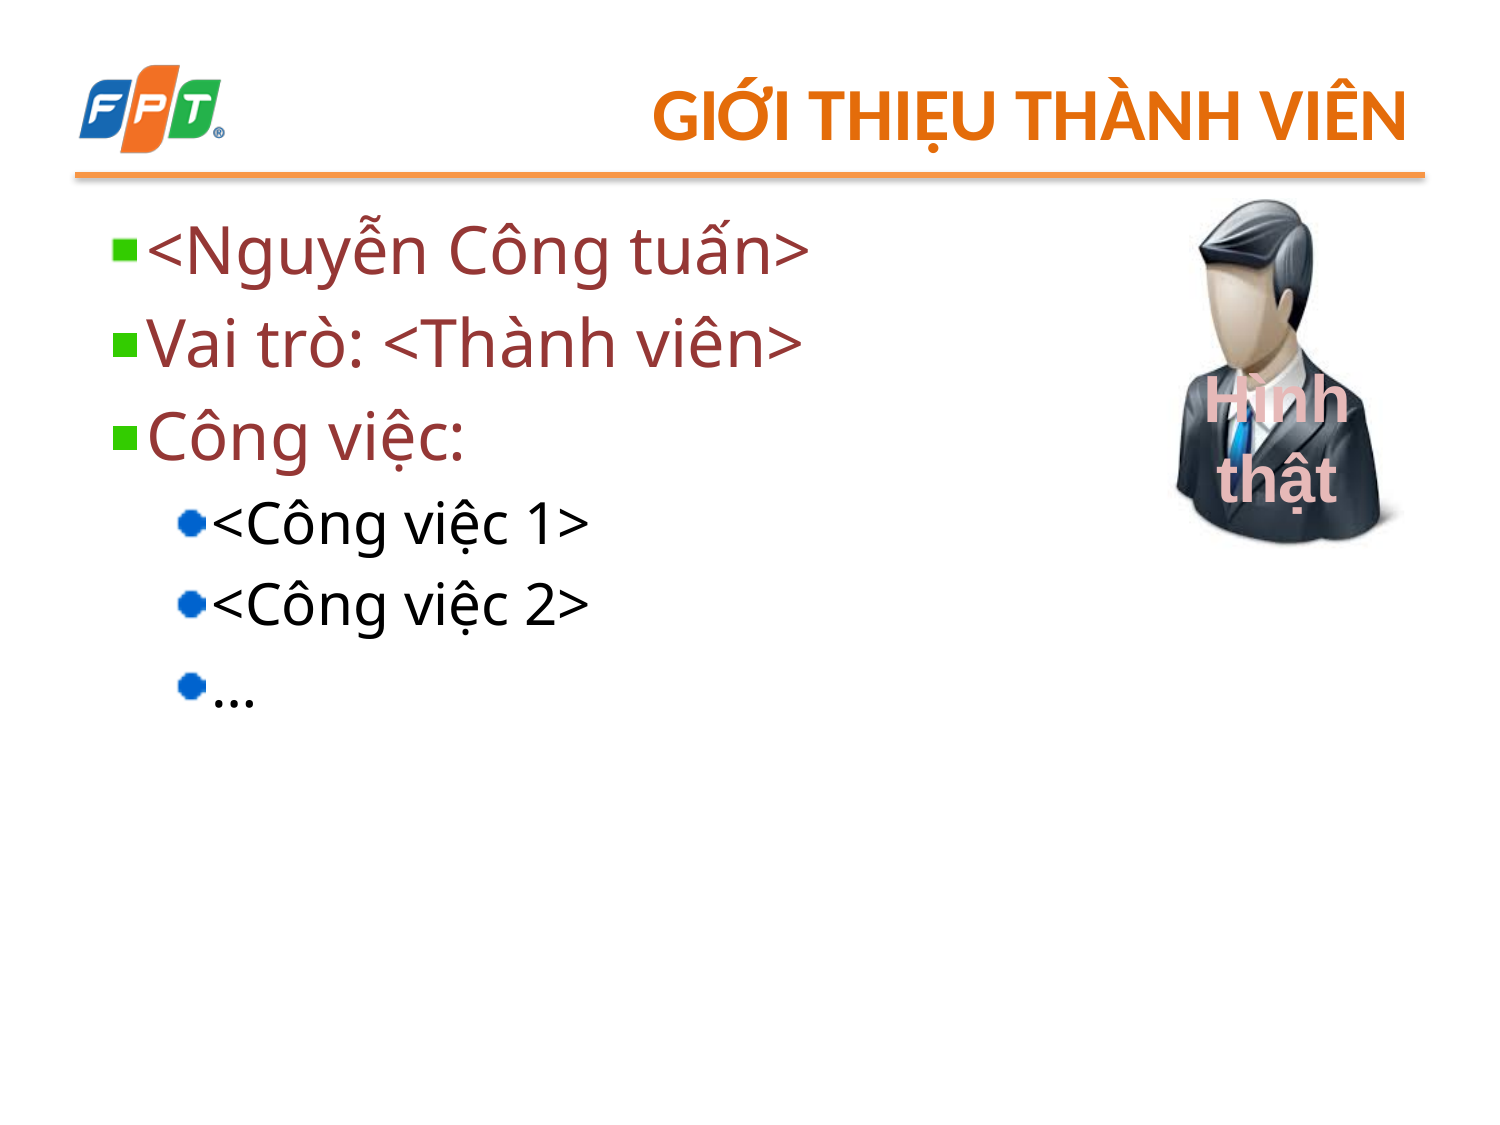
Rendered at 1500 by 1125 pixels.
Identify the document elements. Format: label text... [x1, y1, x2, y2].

picture [1124, 198, 1427, 551]
picture [165, 663, 206, 705]
picture [90, 317, 137, 365]
list <Nguyễn Công tuấn> Vai trò: <Thành viên> Công việc: <Công việc 1> <Công việc 2> … [74, 199, 1426, 1051]
title Giới thiệu thành viên [262, 24, 1426, 163]
picture [165, 581, 206, 623]
picture [50, 62, 250, 157]
picture [90, 224, 137, 271]
picture [165, 500, 206, 542]
picture [90, 410, 137, 458]
